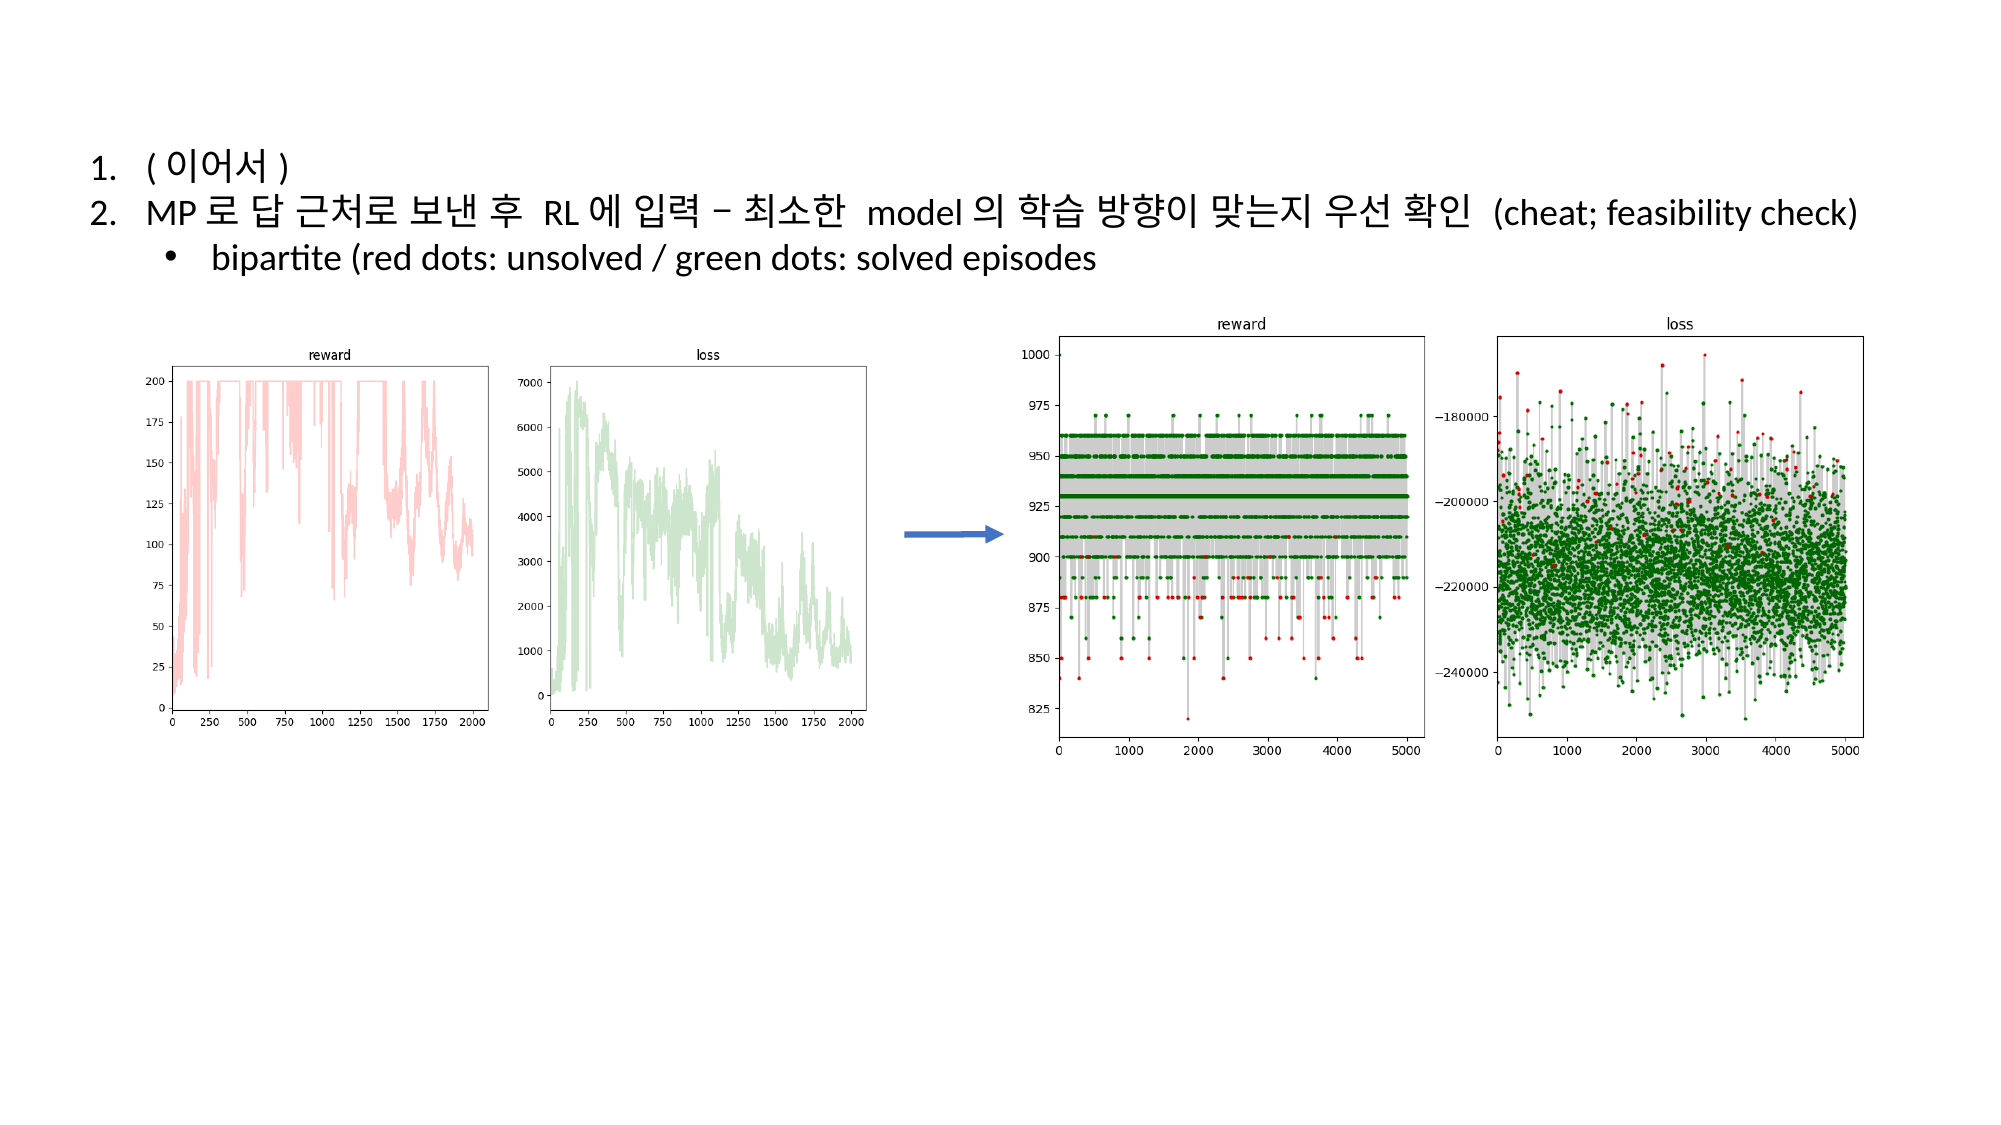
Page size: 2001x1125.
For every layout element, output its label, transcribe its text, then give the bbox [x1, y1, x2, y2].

picture [116, 328, 905, 741]
picture [1004, 297, 1884, 771]
text_box (이어서) MP로 답 근처로 보낸 후 RL에 입력 – 최소한 model의 학습 방향이 맞는지 우선 확인 (cheat; feasibility check) bipartite (red dots: unsolved / green dots: solved episodes [0, 90, 1926, 871]
